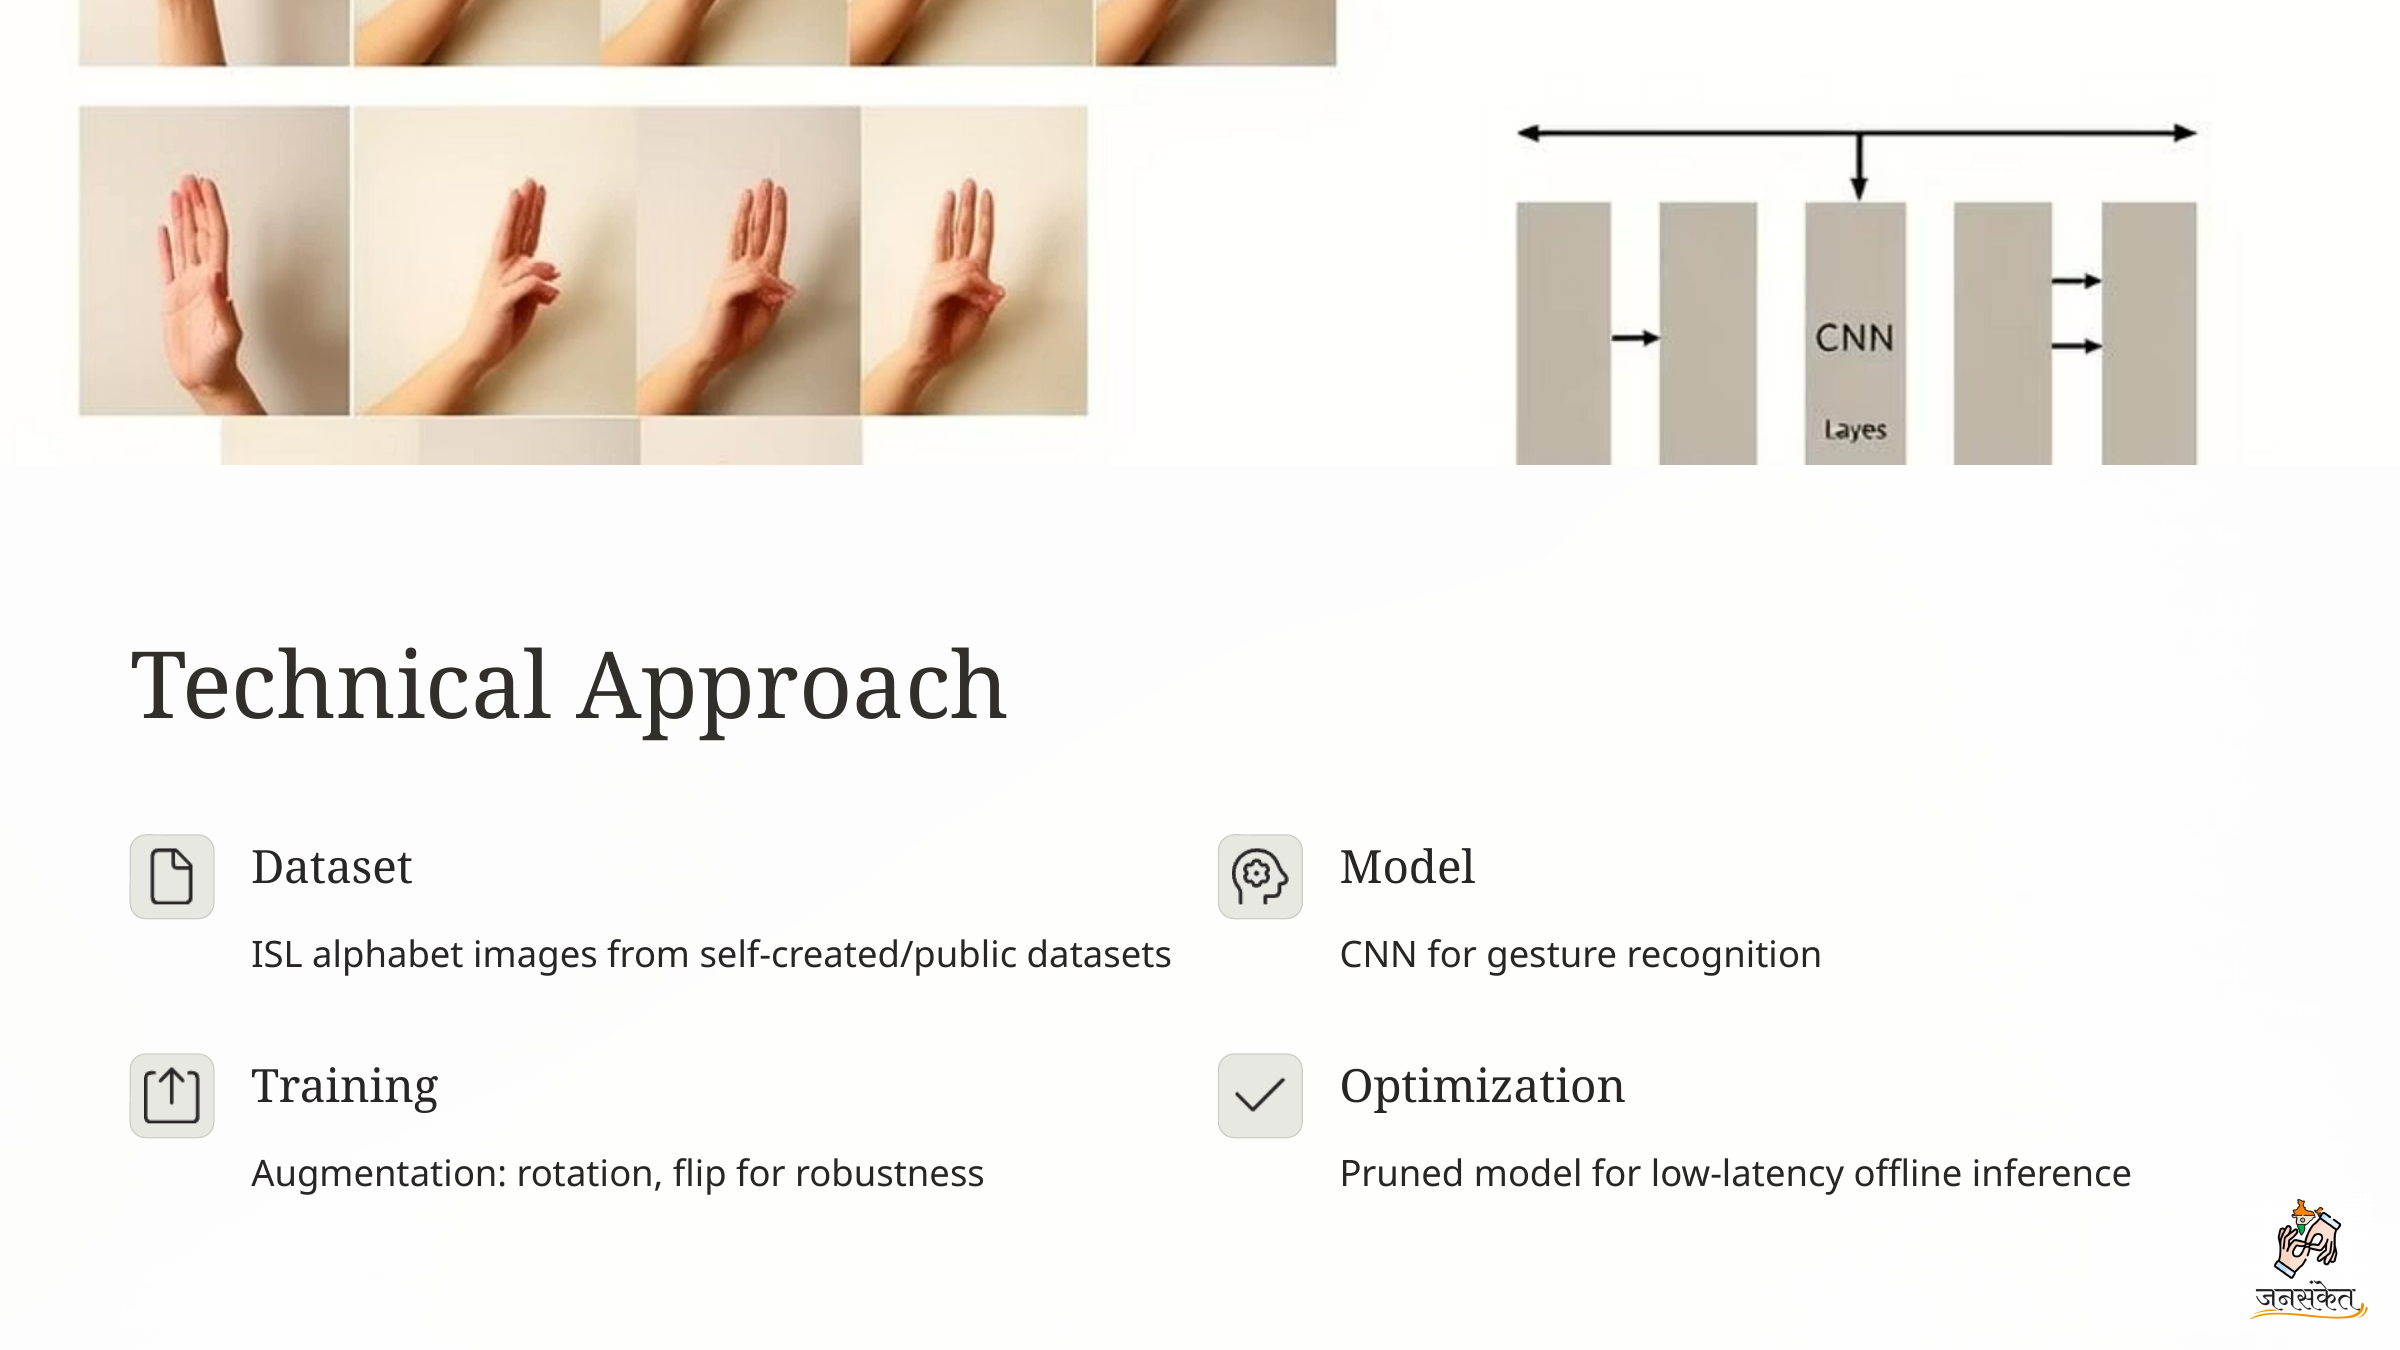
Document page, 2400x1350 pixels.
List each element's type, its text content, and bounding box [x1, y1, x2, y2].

picture [144, 1060, 200, 1131]
text_box [130, 834, 214, 919]
text_box Augmentation: rotation, flip for robustness [251, 1134, 1182, 1194]
picture [1232, 841, 1289, 912]
picture [144, 841, 200, 912]
text_box Dataset [251, 834, 717, 893]
text_box [1218, 834, 1303, 919]
picture [1232, 1060, 1289, 1131]
text_box [130, 1053, 214, 1138]
text_box Technical Approach [130, 621, 1061, 738]
picture [0, 0, 2400, 466]
text_box Optimization [1339, 1053, 1805, 1113]
text_box Pruned model for low-latency offline inference [1339, 1134, 2270, 1194]
text_box Model [1339, 834, 1805, 893]
text_box ISL alphabet images from self-created/public datasets [251, 915, 1182, 975]
text_box CNN for gesture recognition [1339, 915, 2270, 975]
text_box [1218, 1053, 1303, 1138]
picture [2085, 1193, 2400, 1339]
text_box Training [251, 1053, 717, 1113]
